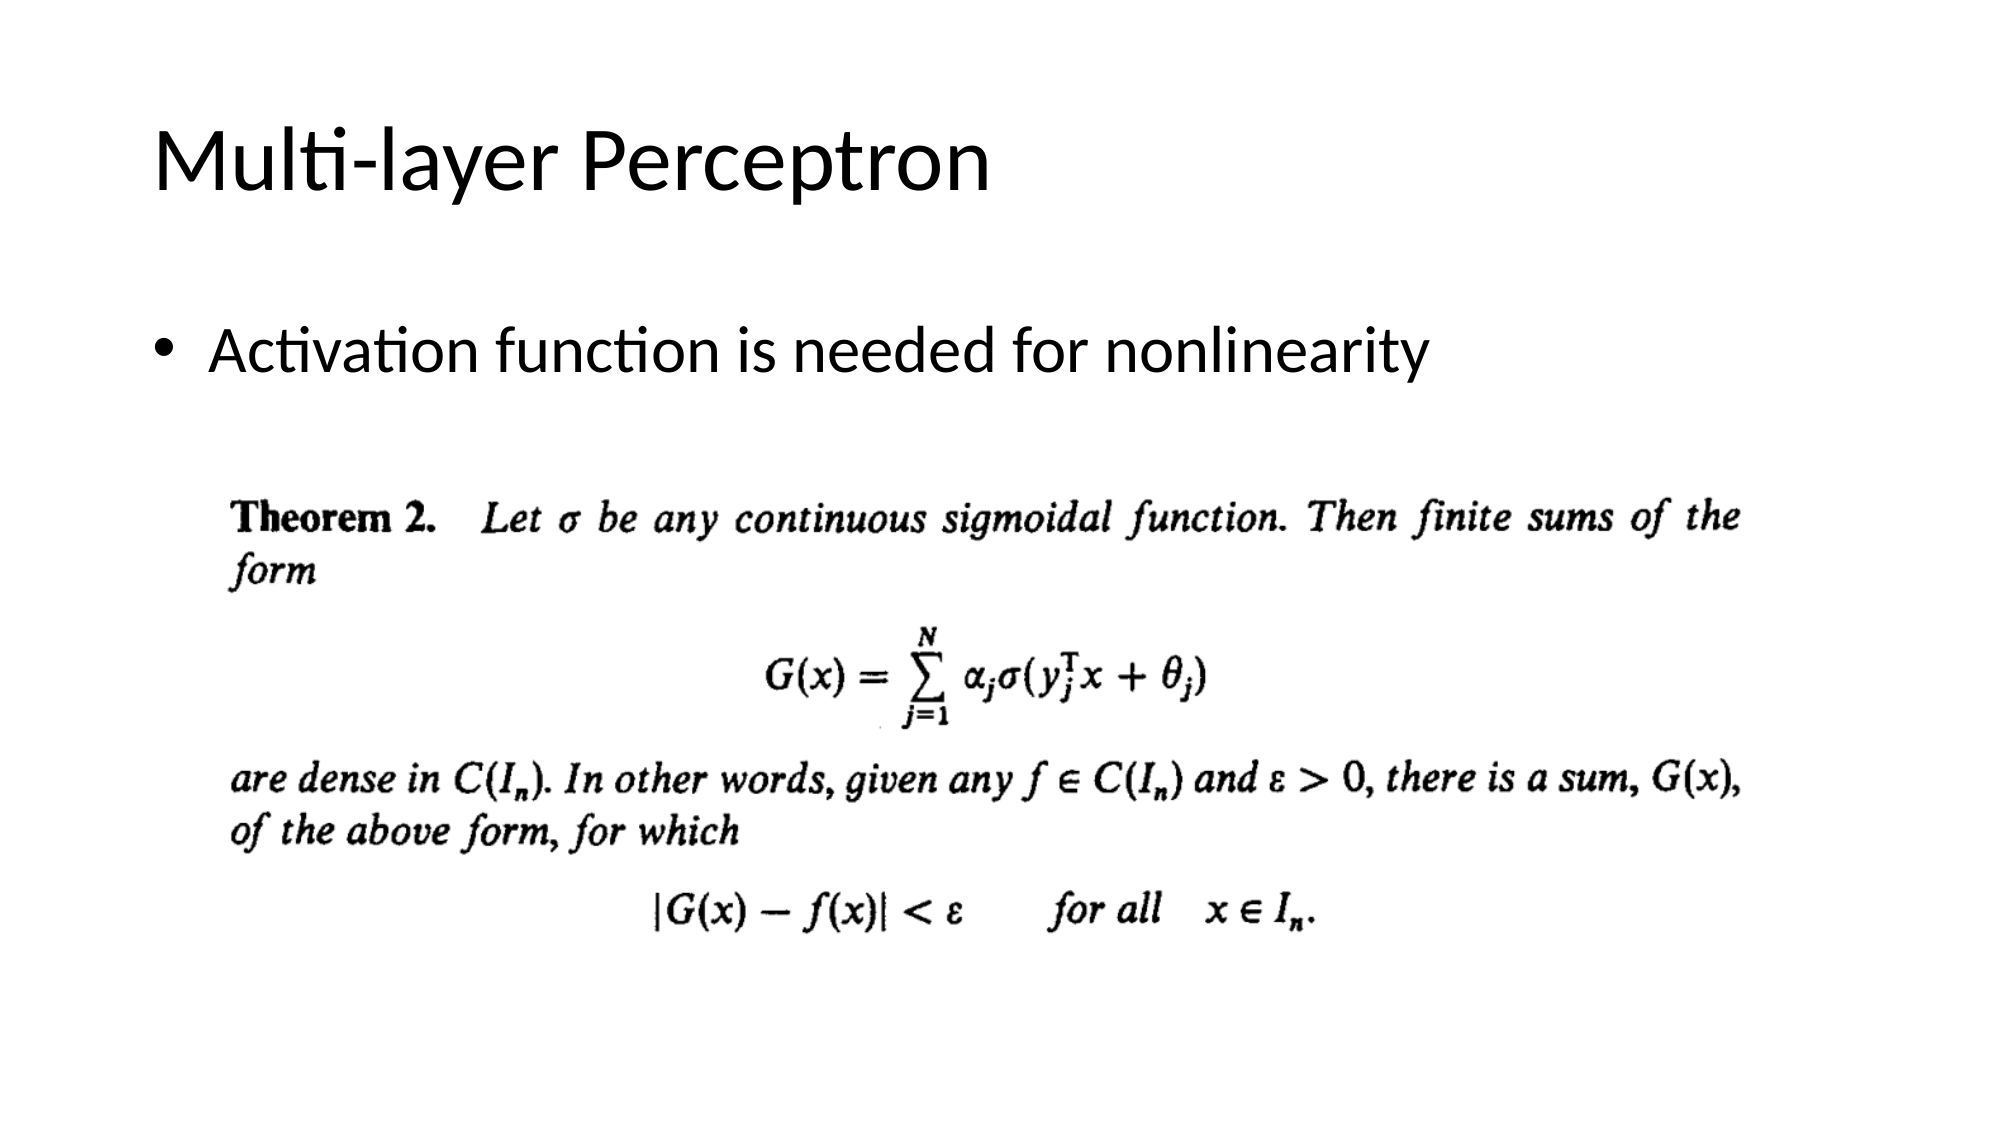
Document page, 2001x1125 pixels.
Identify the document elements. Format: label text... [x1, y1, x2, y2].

picture [210, 484, 1760, 945]
title Multi-layer Perceptron [137, 45, 1863, 263]
list Activation function is needed for nonlinearity [137, 298, 1863, 1013]
